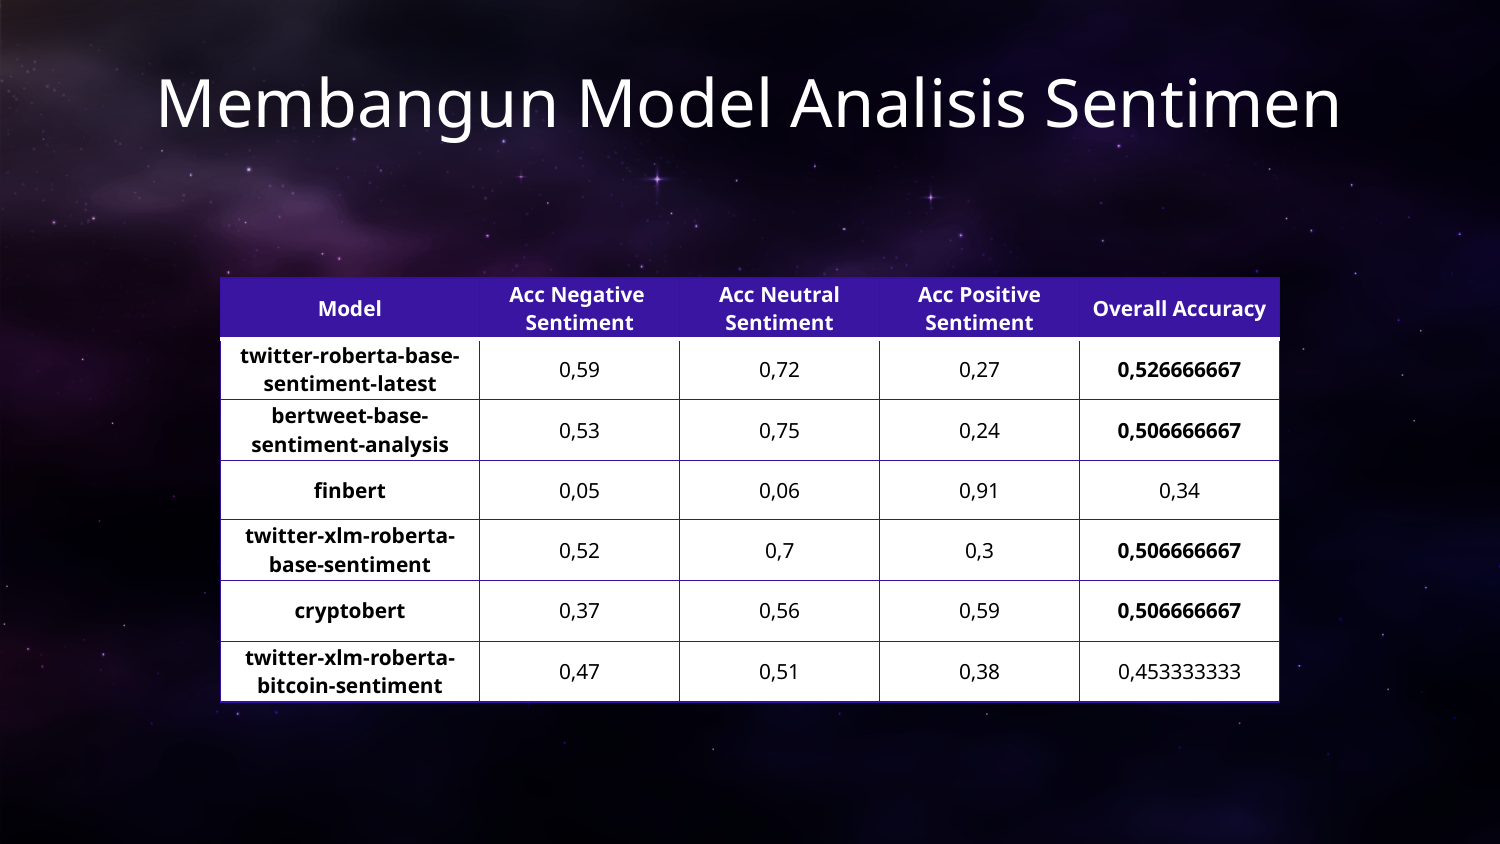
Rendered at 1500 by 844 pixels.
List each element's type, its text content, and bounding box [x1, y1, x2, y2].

title Membangun Model Analisis Sentimen [116, 46, 1383, 140]
table_cell 0,506666667 [1080, 581, 1279, 641]
table_cell 0,24 [880, 400, 1079, 460]
table_cell twitter-xlm-roberta-base-sentiment [221, 520, 479, 580]
table_cell 0,506666667 [1080, 520, 1279, 580]
table_cell cryptobert [221, 581, 479, 641]
table_cell 0,7 [680, 520, 879, 580]
table_cell 0,52 [480, 520, 679, 580]
table_cell 0,05 [480, 461, 679, 519]
table_cell 0,526666667 [1080, 341, 1279, 399]
table_header Acc Positive Sentiment [880, 279, 1079, 337]
table_header Acc Neutral Sentiment [680, 279, 879, 337]
table_cell bertweet-base-sentiment-analysis [221, 400, 479, 460]
table_cell 0,47 [480, 642, 679, 701]
table_cell finbert [221, 461, 479, 519]
table_cell 0,72 [680, 341, 879, 399]
table_cell 0,56 [680, 581, 879, 641]
table_cell twitter-roberta-base-sentiment-latest [221, 341, 479, 399]
picture [0, 0, 1500, 844]
table_cell 0,59 [880, 581, 1079, 641]
table_cell 0,59 [480, 341, 679, 399]
table_cell 0,91 [880, 461, 1079, 519]
table_cell 0,51 [680, 642, 879, 701]
table_cell 0,37 [480, 581, 679, 641]
table_header Model [221, 279, 479, 337]
table_cell 0,75 [680, 400, 879, 460]
table_cell 0,34 [1080, 461, 1279, 519]
table_header Overall Accuracy [1080, 279, 1279, 337]
table_cell 0,38 [880, 642, 1079, 701]
table_cell 0,53 [480, 400, 679, 460]
table_cell 0,27 [880, 341, 1079, 399]
table_cell 0,06 [680, 461, 879, 519]
table_cell 0,453333333 [1080, 642, 1279, 701]
table_header Acc Negative Sentiment [480, 279, 679, 337]
table_cell twitter-xlm-roberta-bitcoin-sentiment [221, 642, 479, 701]
table_cell 0,3 [880, 520, 1079, 580]
table_cell 0,506666667 [1080, 400, 1279, 460]
